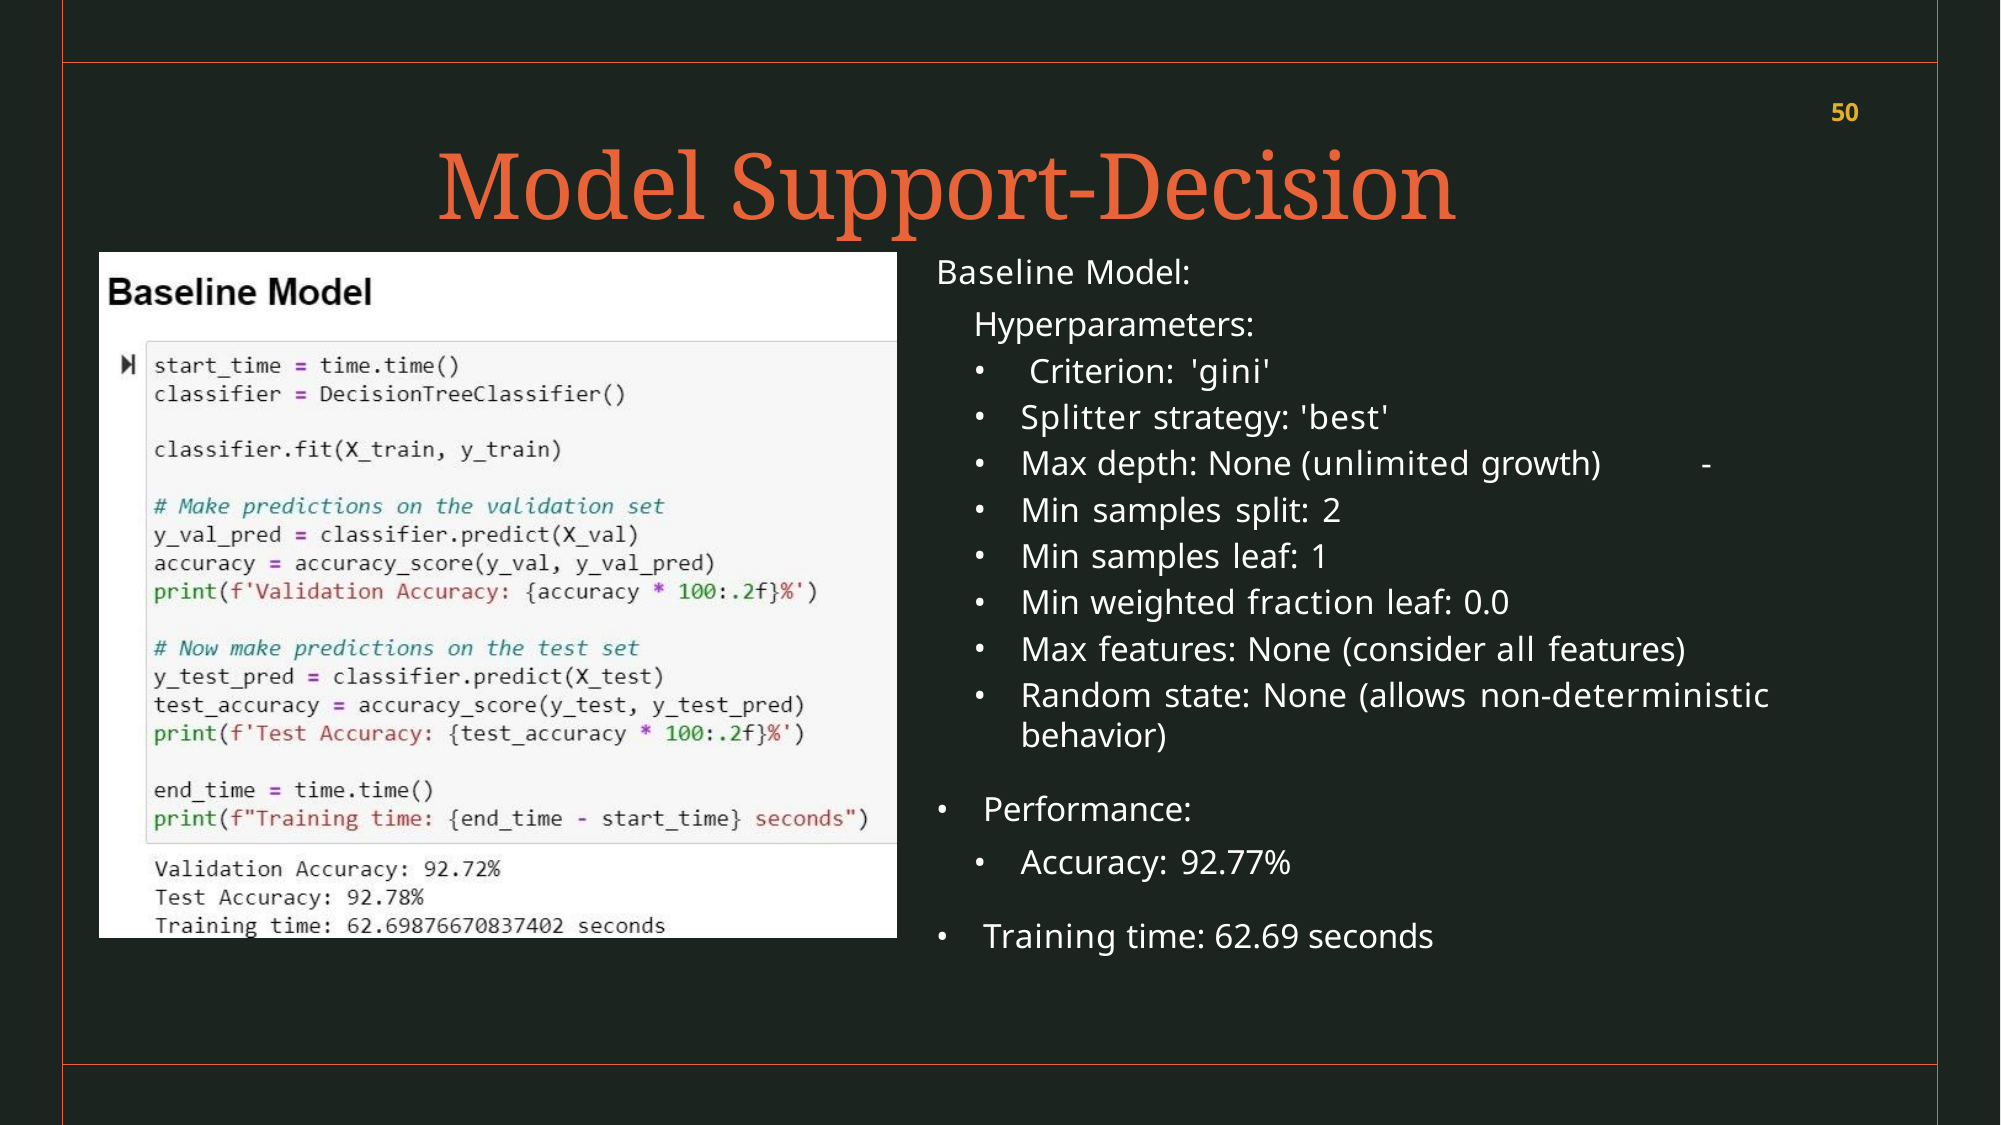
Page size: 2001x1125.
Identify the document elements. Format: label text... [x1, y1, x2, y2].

text_box 50 [1829, 93, 1869, 126]
text_box Baseline Model: Hyperparameters: Criterion: 'gini' Splitter strategy: 'best' Max depth: None (unlimited growth) - Min samples split: 2 Min samples leaf: 1 Min weighted fraction leaf: 0.0 Max features: None (consider all features) Random state: None (allows non-deterministic behavior) Performance: Accuracy: 92.77% Training time: 62.69 seconds [934, 236, 1899, 956]
picture [99, 252, 898, 938]
title Model Support-Decision Tree [434, 125, 1598, 348]
